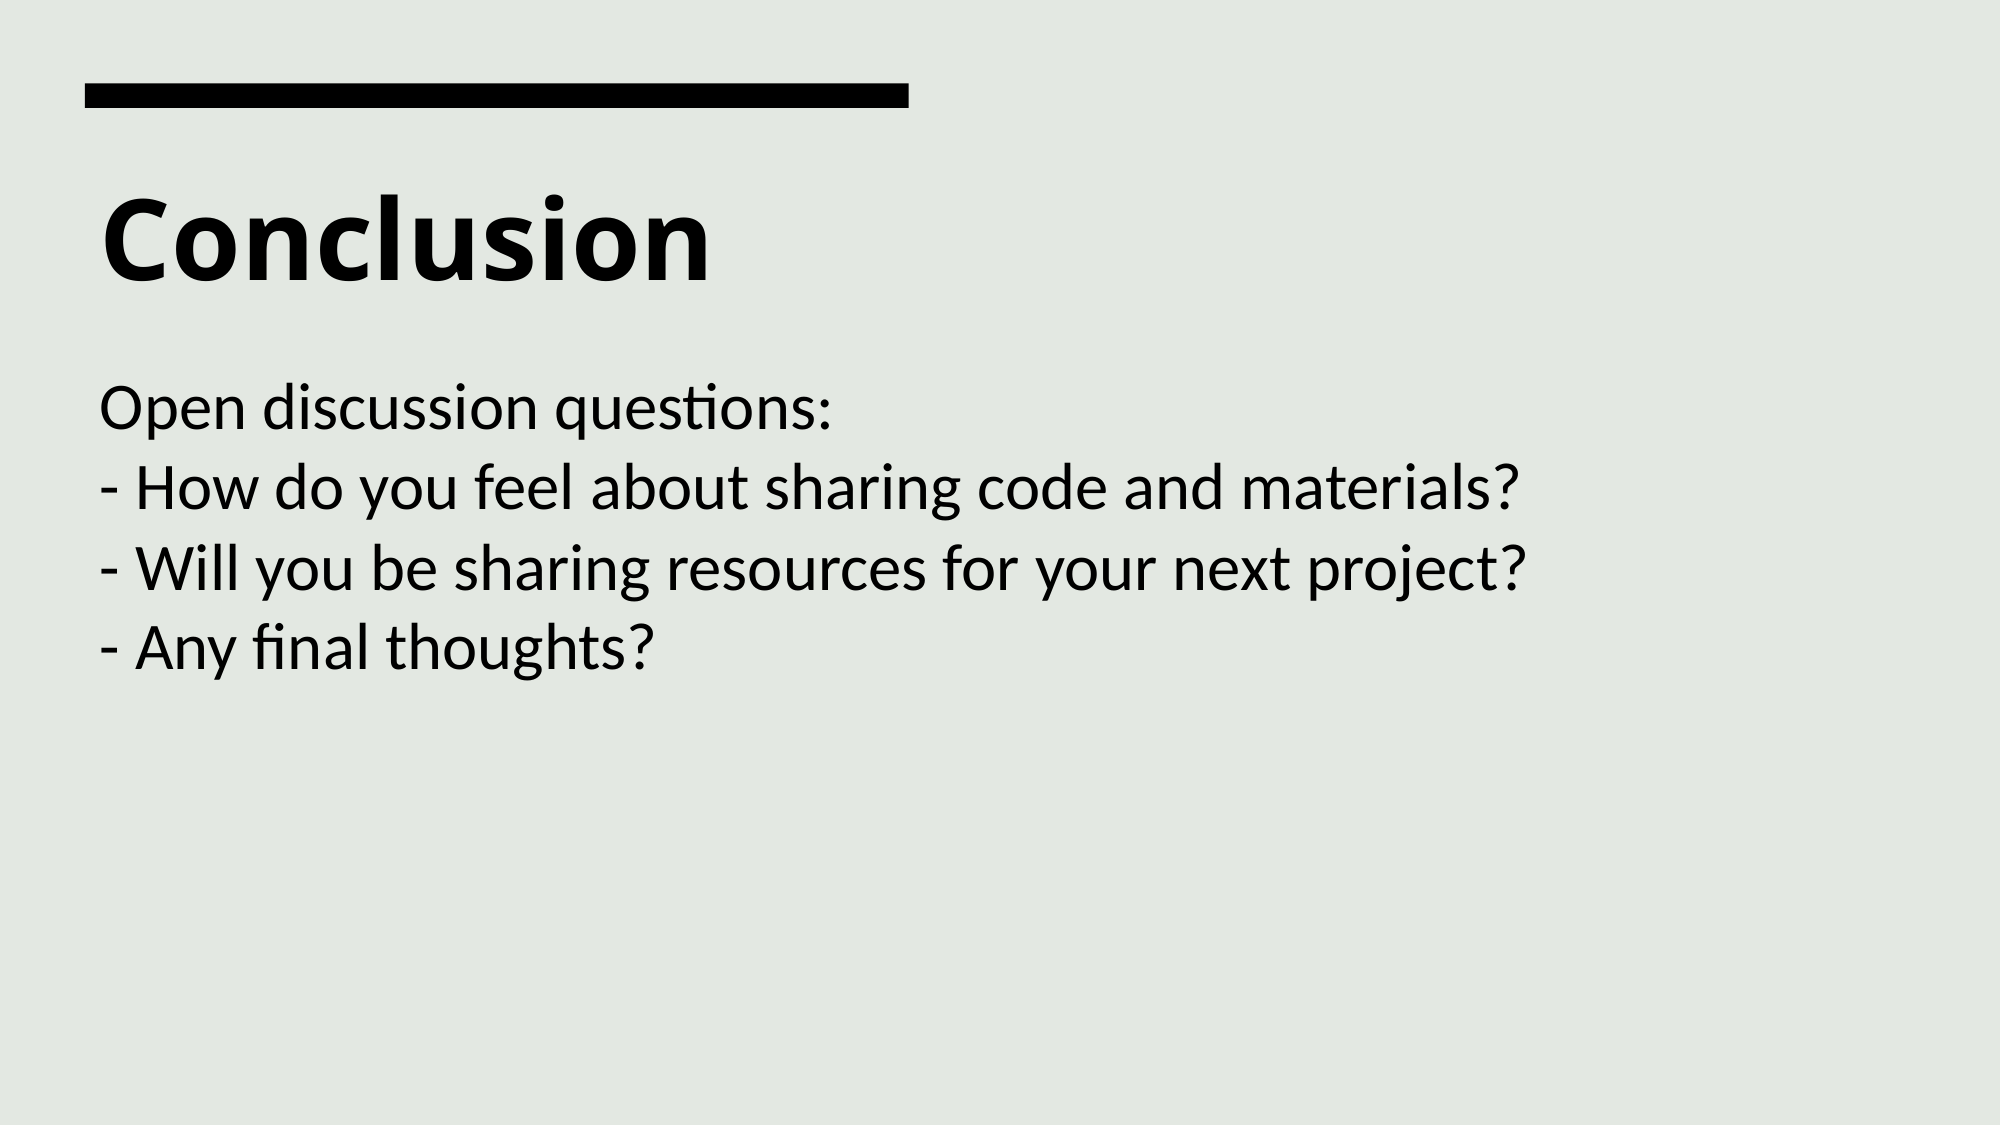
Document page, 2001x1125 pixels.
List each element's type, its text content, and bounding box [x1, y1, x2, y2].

title Conclusion f Open discussion questions: - How do you feel about sharing code and materials? - Will you be sharing resources for your next project? - Any final thoughts? [84, 160, 1875, 960]
